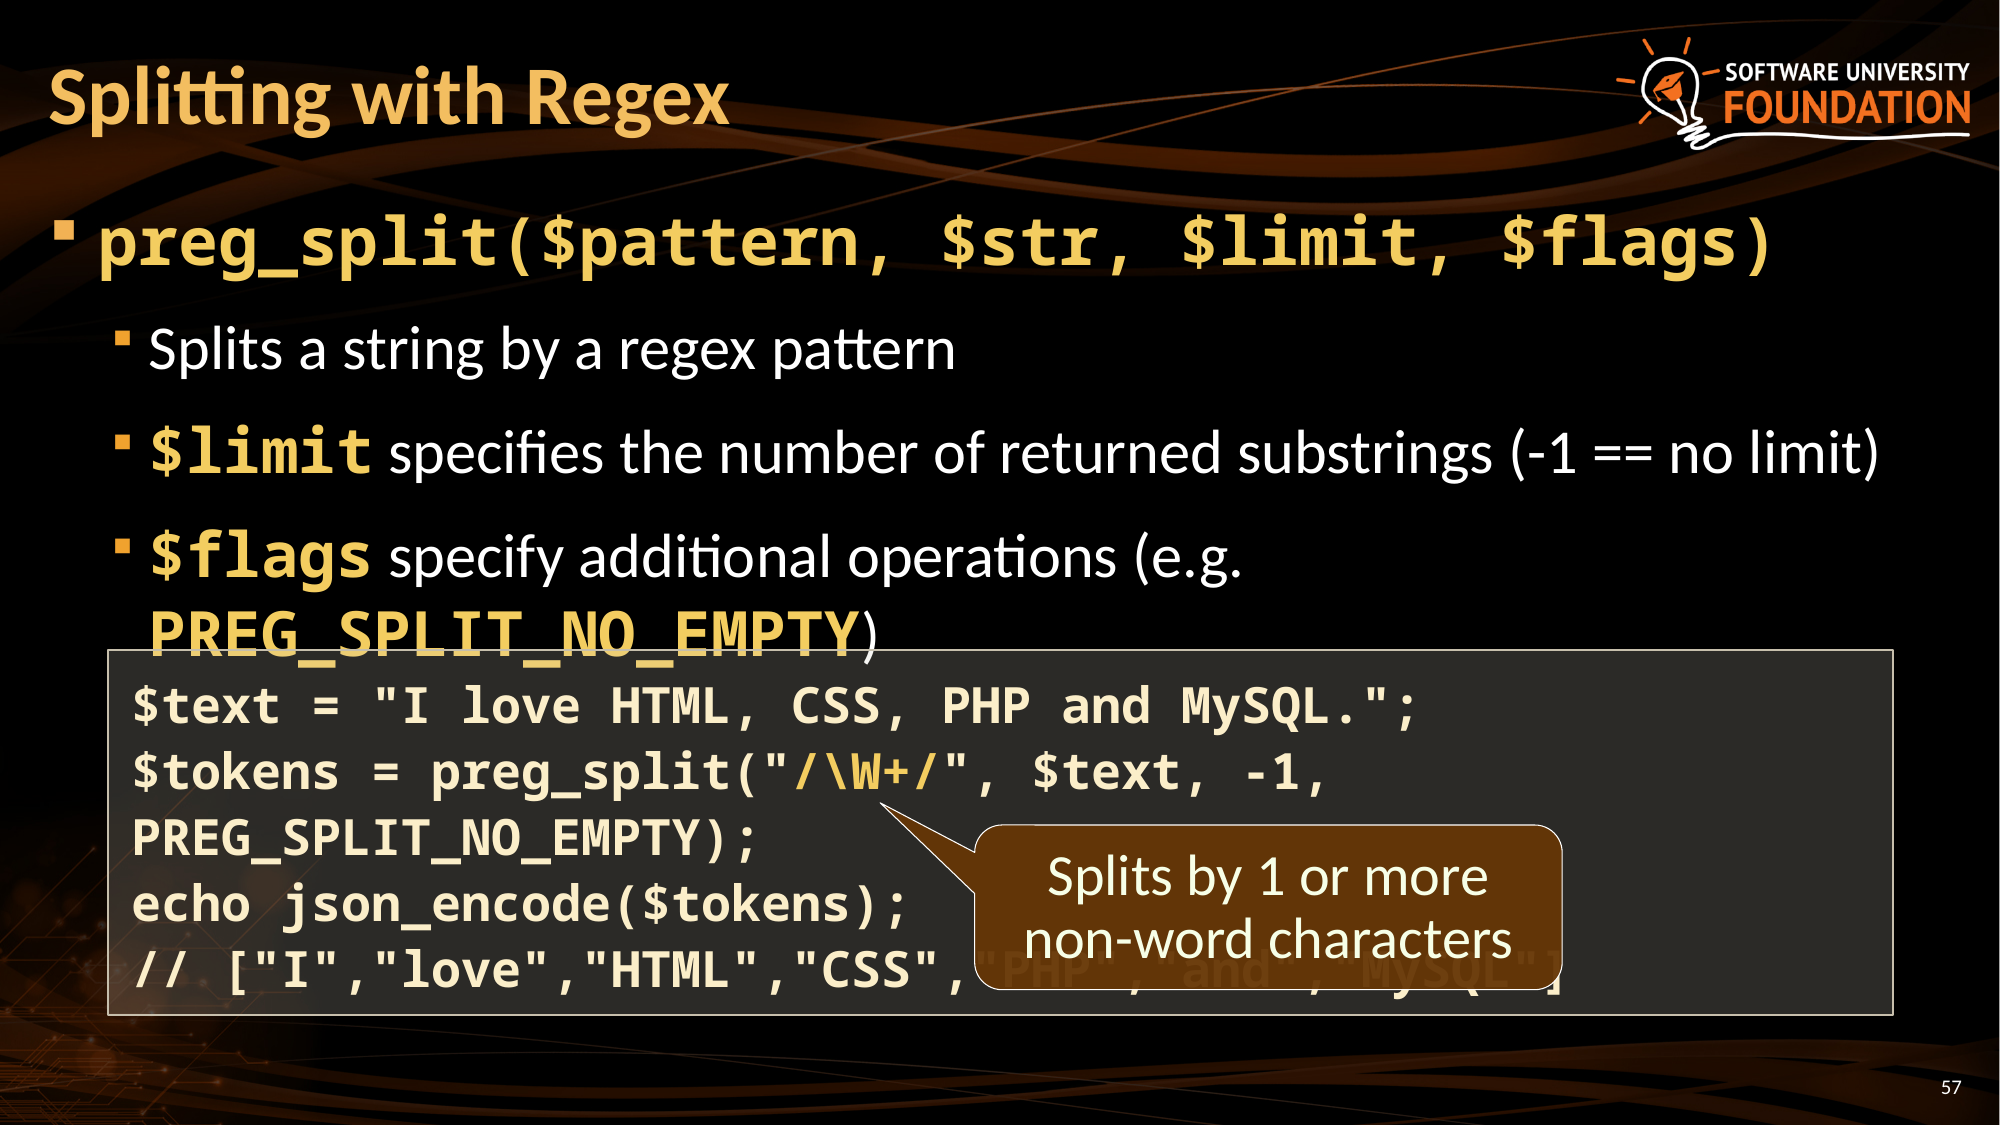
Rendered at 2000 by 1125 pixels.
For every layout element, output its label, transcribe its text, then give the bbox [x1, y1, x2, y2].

list preg_split($pattern, $str, $limit, $flags) Splits a string by a regex pattern $limit specifies the number of returned substrings (-1 == no limit) $flags specify additional operations (e.g. PREG_SPLIT_NO_EMPTY) [31, 188, 1968, 1103]
text_box $text = "I love HTML, CSS, PHP and MySQL."; $tokens = preg_split("/\W+/", $text, -1, PREG_SPLIT_NO_EMPTY); echo json_encode($tokens); // ["I","love","HTML","CSS","PHP","and","MySQL"] [107, 650, 1893, 1016]
title Splitting with Regex [30, 6, 1602, 189]
picture [0, 0, 2000, 1125]
text_box Splits by 1 or more non-word characters [880, 802, 1563, 990]
